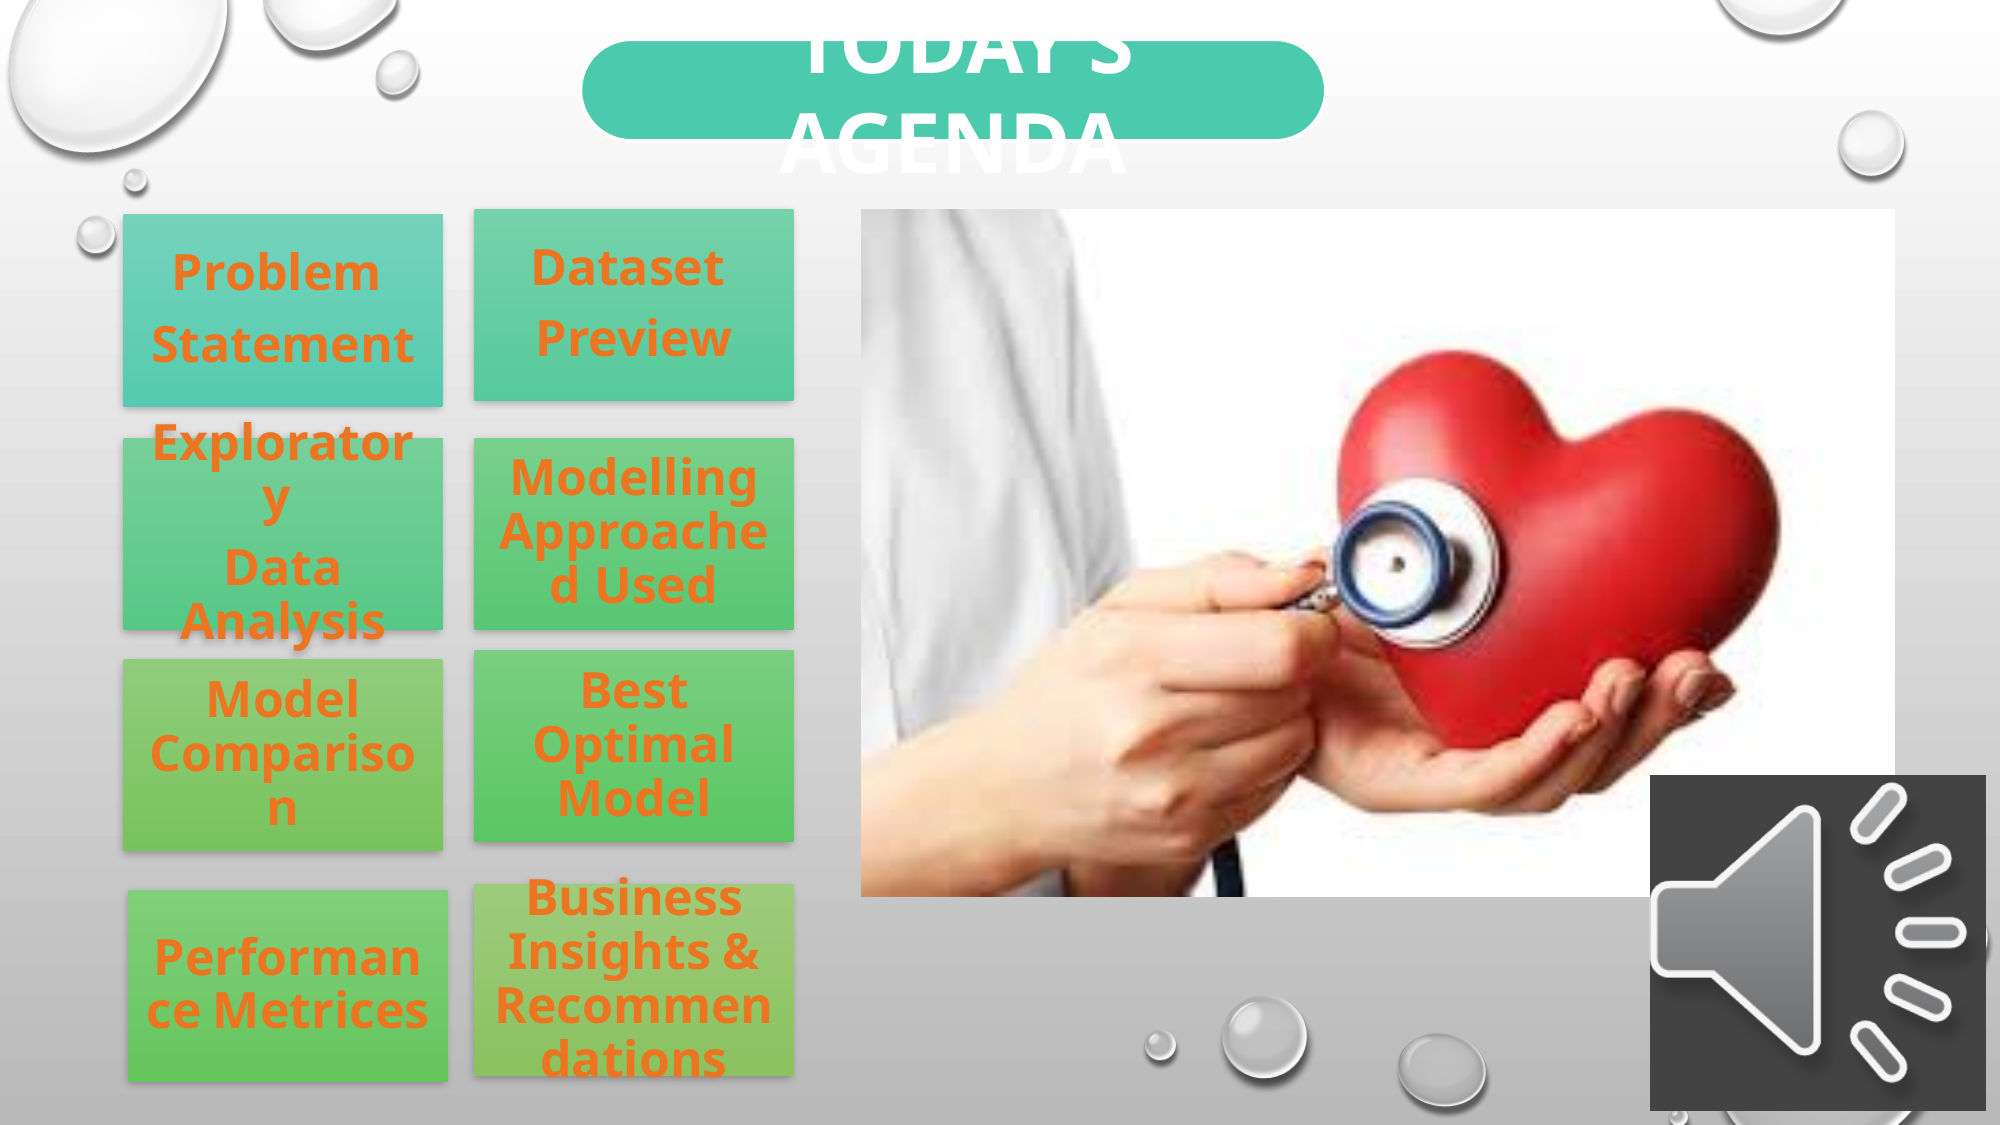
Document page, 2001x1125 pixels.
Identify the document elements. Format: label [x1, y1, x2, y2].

text_box [123, 208, 794, 1082]
picture [0, 0, 2000, 1125]
